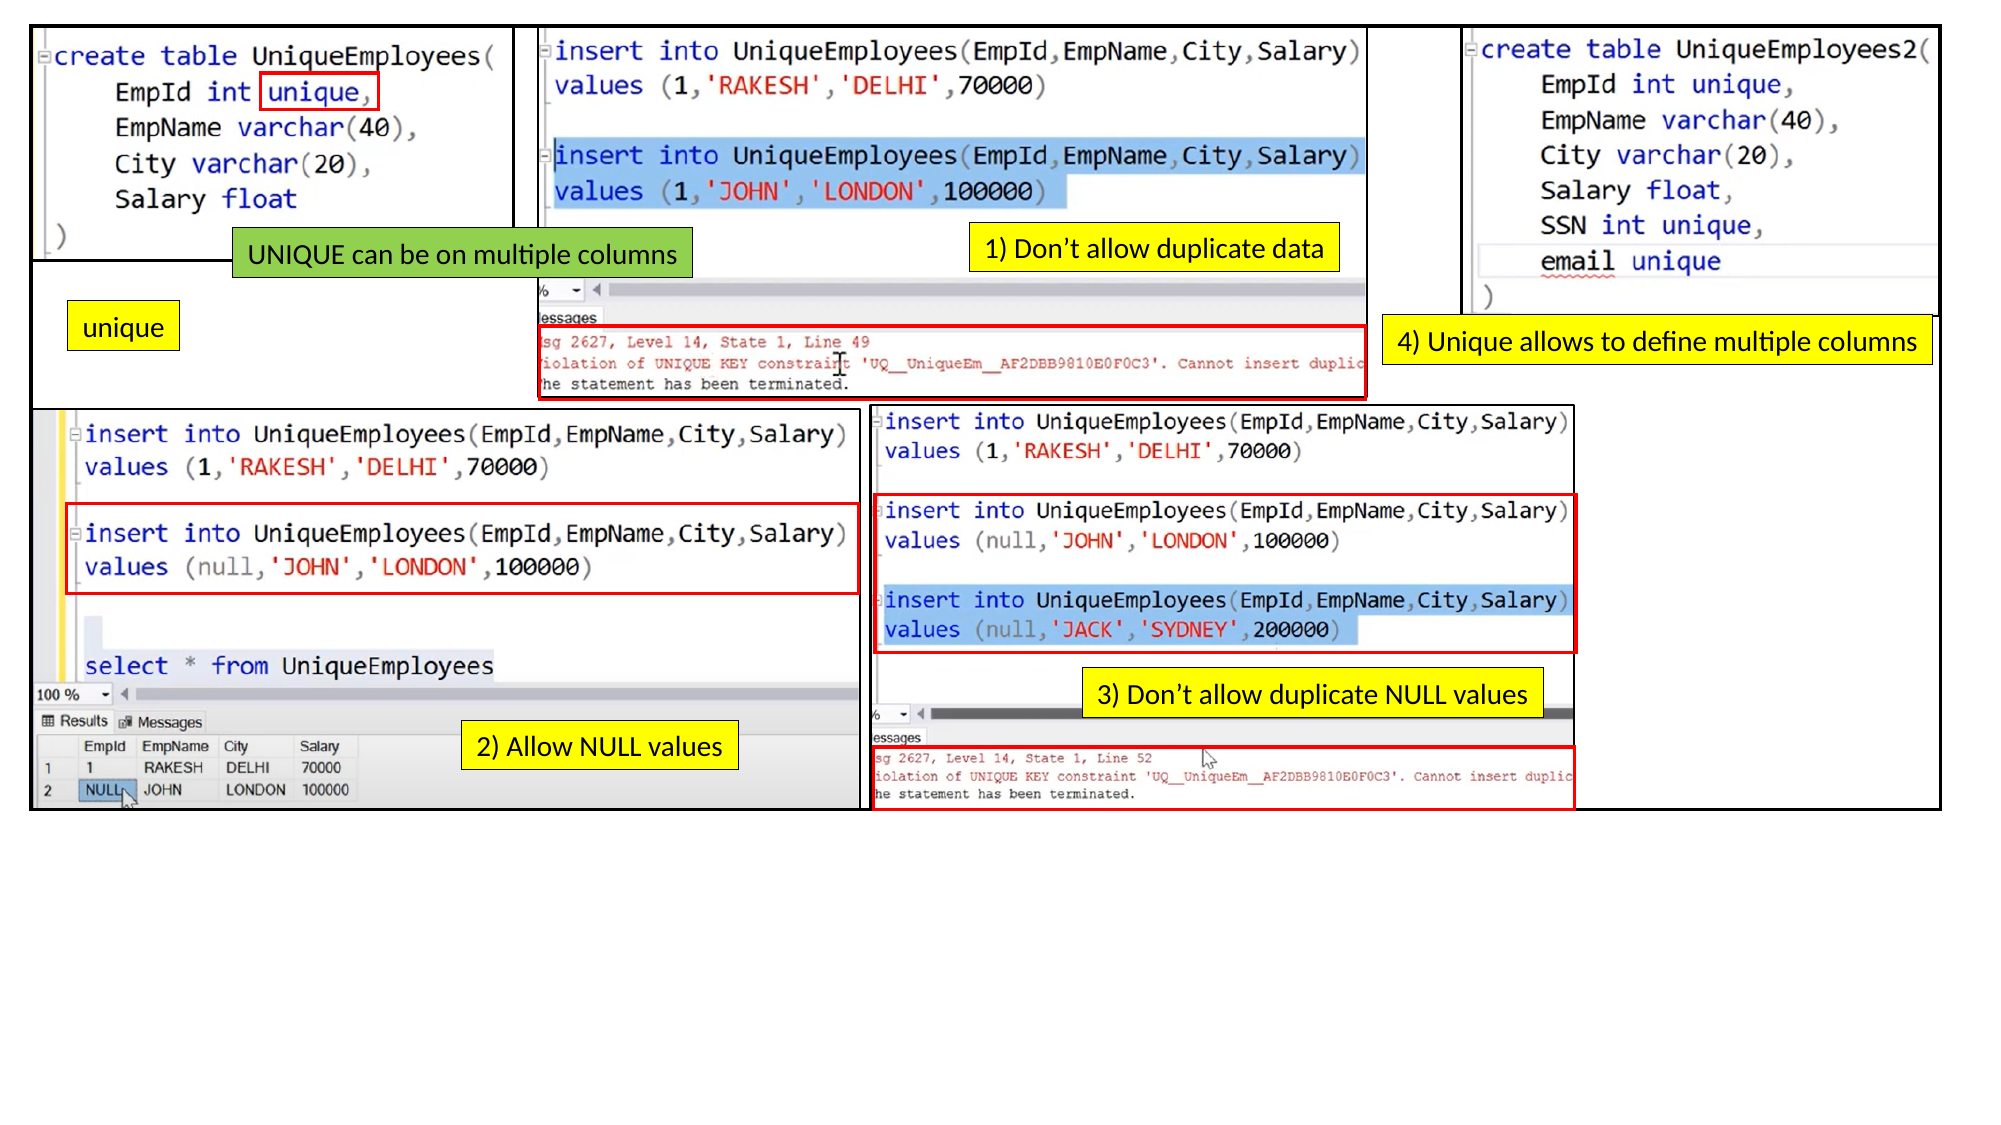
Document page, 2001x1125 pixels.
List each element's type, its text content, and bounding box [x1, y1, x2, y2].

picture [32, 409, 859, 809]
text_box 4) Unique allows to define multiple columns [1382, 314, 1933, 365]
text_box [1573, 493, 1577, 654]
text_box UNIQUE can be on multiple columns [232, 227, 539, 278]
picture [32, 27, 513, 260]
picture [871, 406, 1573, 808]
picture [539, 27, 1366, 397]
text_box [538, 325, 1367, 400]
text_box [30, 25, 1941, 810]
picture [1462, 27, 1939, 315]
